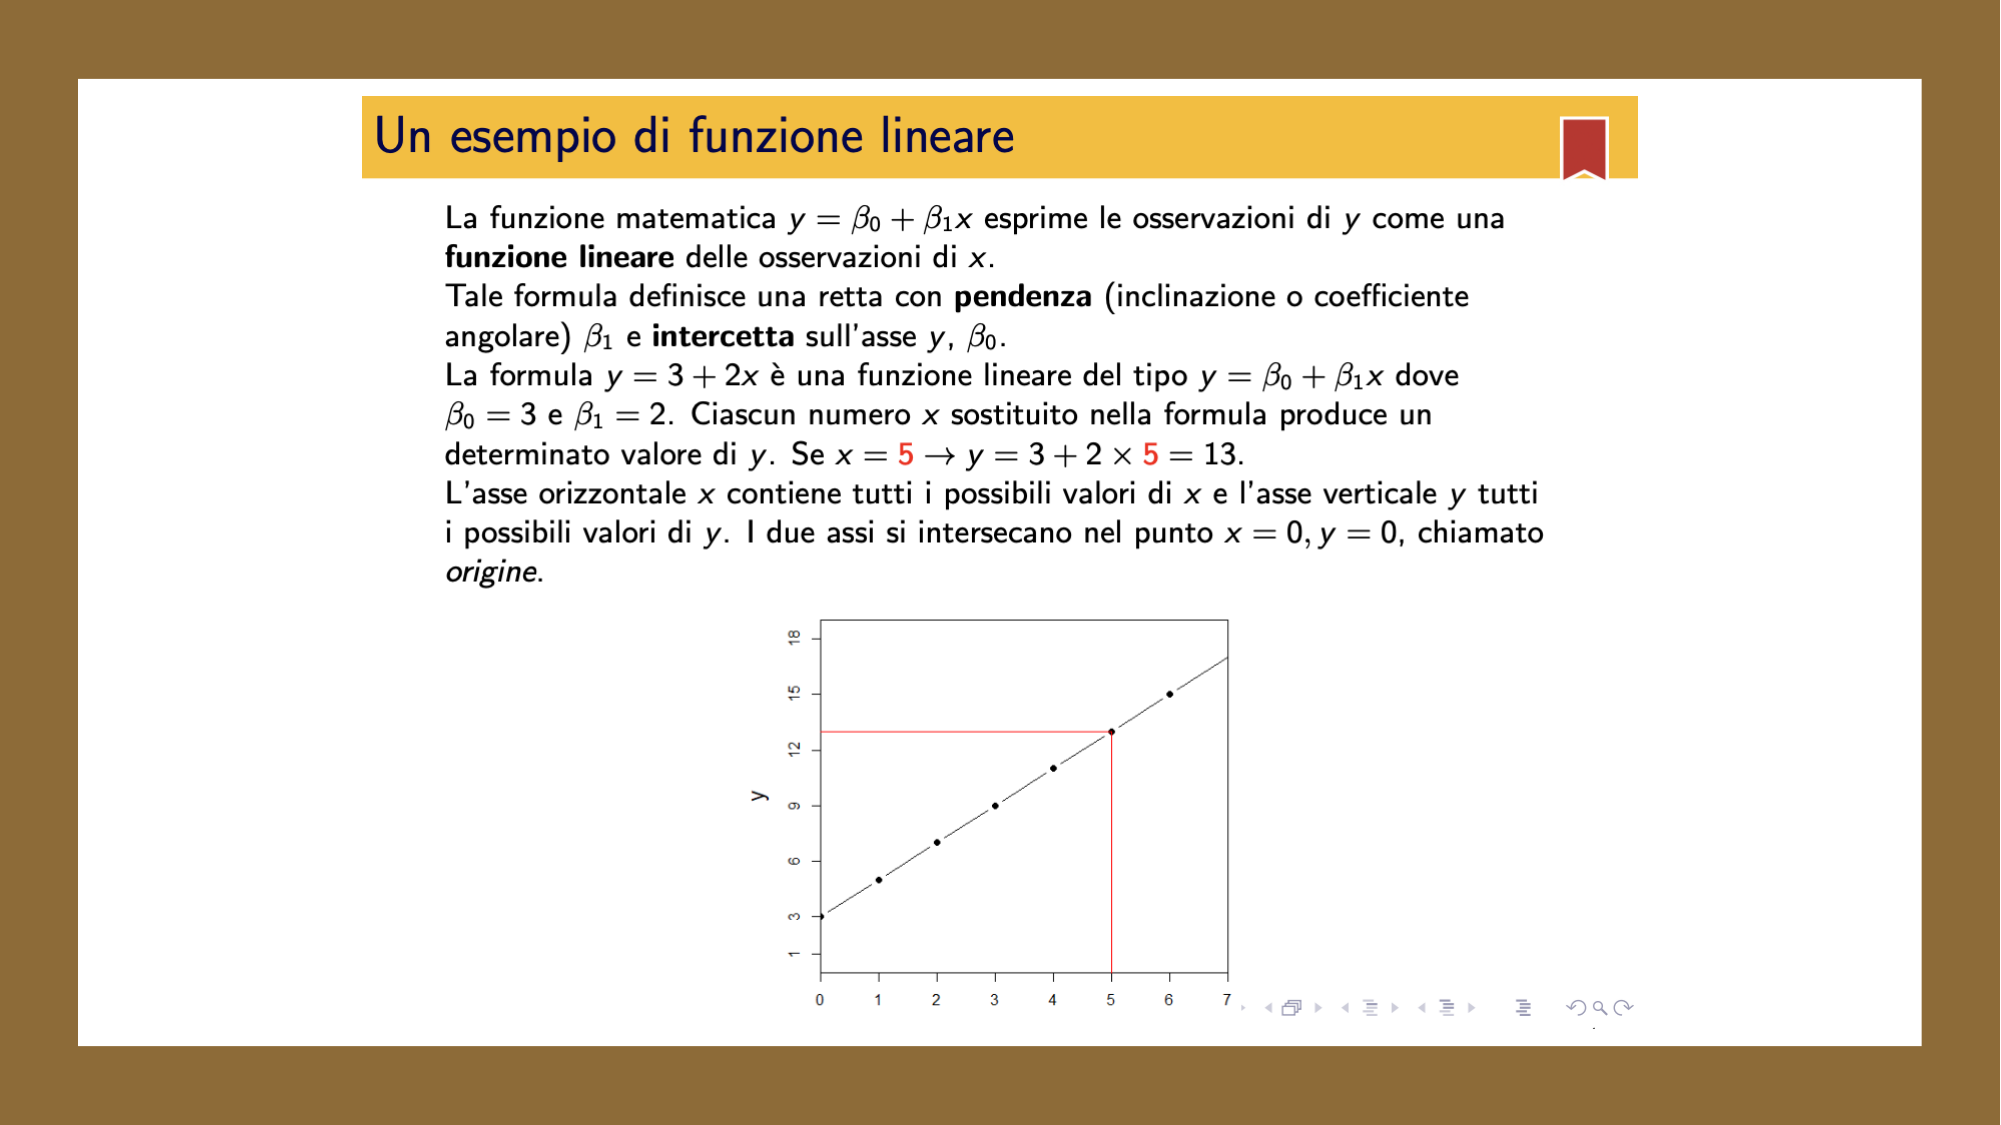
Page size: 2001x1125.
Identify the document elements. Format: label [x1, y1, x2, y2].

picture [361, 95, 1638, 1030]
text_box [77, 77, 1923, 1048]
text_box [0, 0, 2000, 1125]
